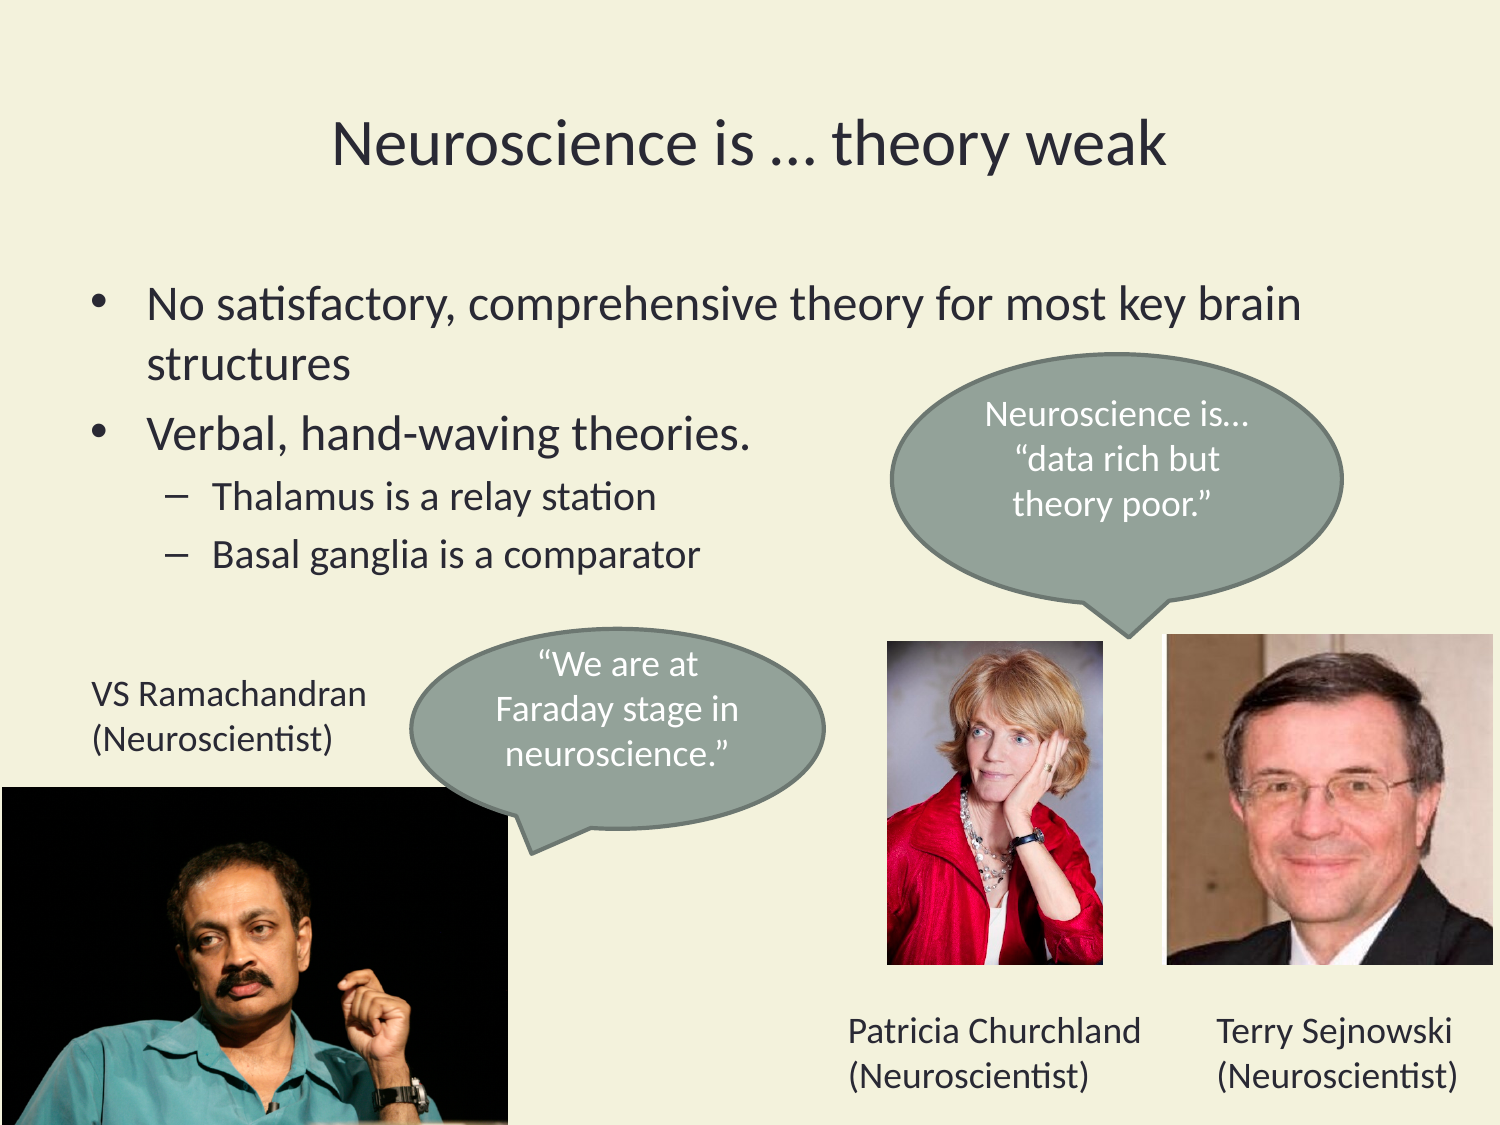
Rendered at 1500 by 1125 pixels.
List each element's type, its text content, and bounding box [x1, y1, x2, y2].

picture [887, 641, 1104, 965]
title Neuroscience is … theory weak [75, 45, 1425, 233]
text_box Patricia Churchland (Neuroscientist) [833, 998, 1158, 1125]
text_box VS Ramachandran (Neuroscientist) [76, 661, 383, 785]
text_box “We are at Faraday stage in neuroscience.” [409, 626, 826, 856]
picture [1162, 633, 1493, 965]
text_box Terry Sejnowski (Neuroscientist) [1201, 998, 1474, 1104]
text_box Neuroscience is… “data rich but theory poor.” [889, 352, 1345, 640]
picture [1, 787, 509, 1125]
list No satisfactory, comprehensive theory for most key brain structures Verbal, hand-waving theories. Thalamus is a relay station Basal ganglia is a comparator [75, 262, 1425, 738]
